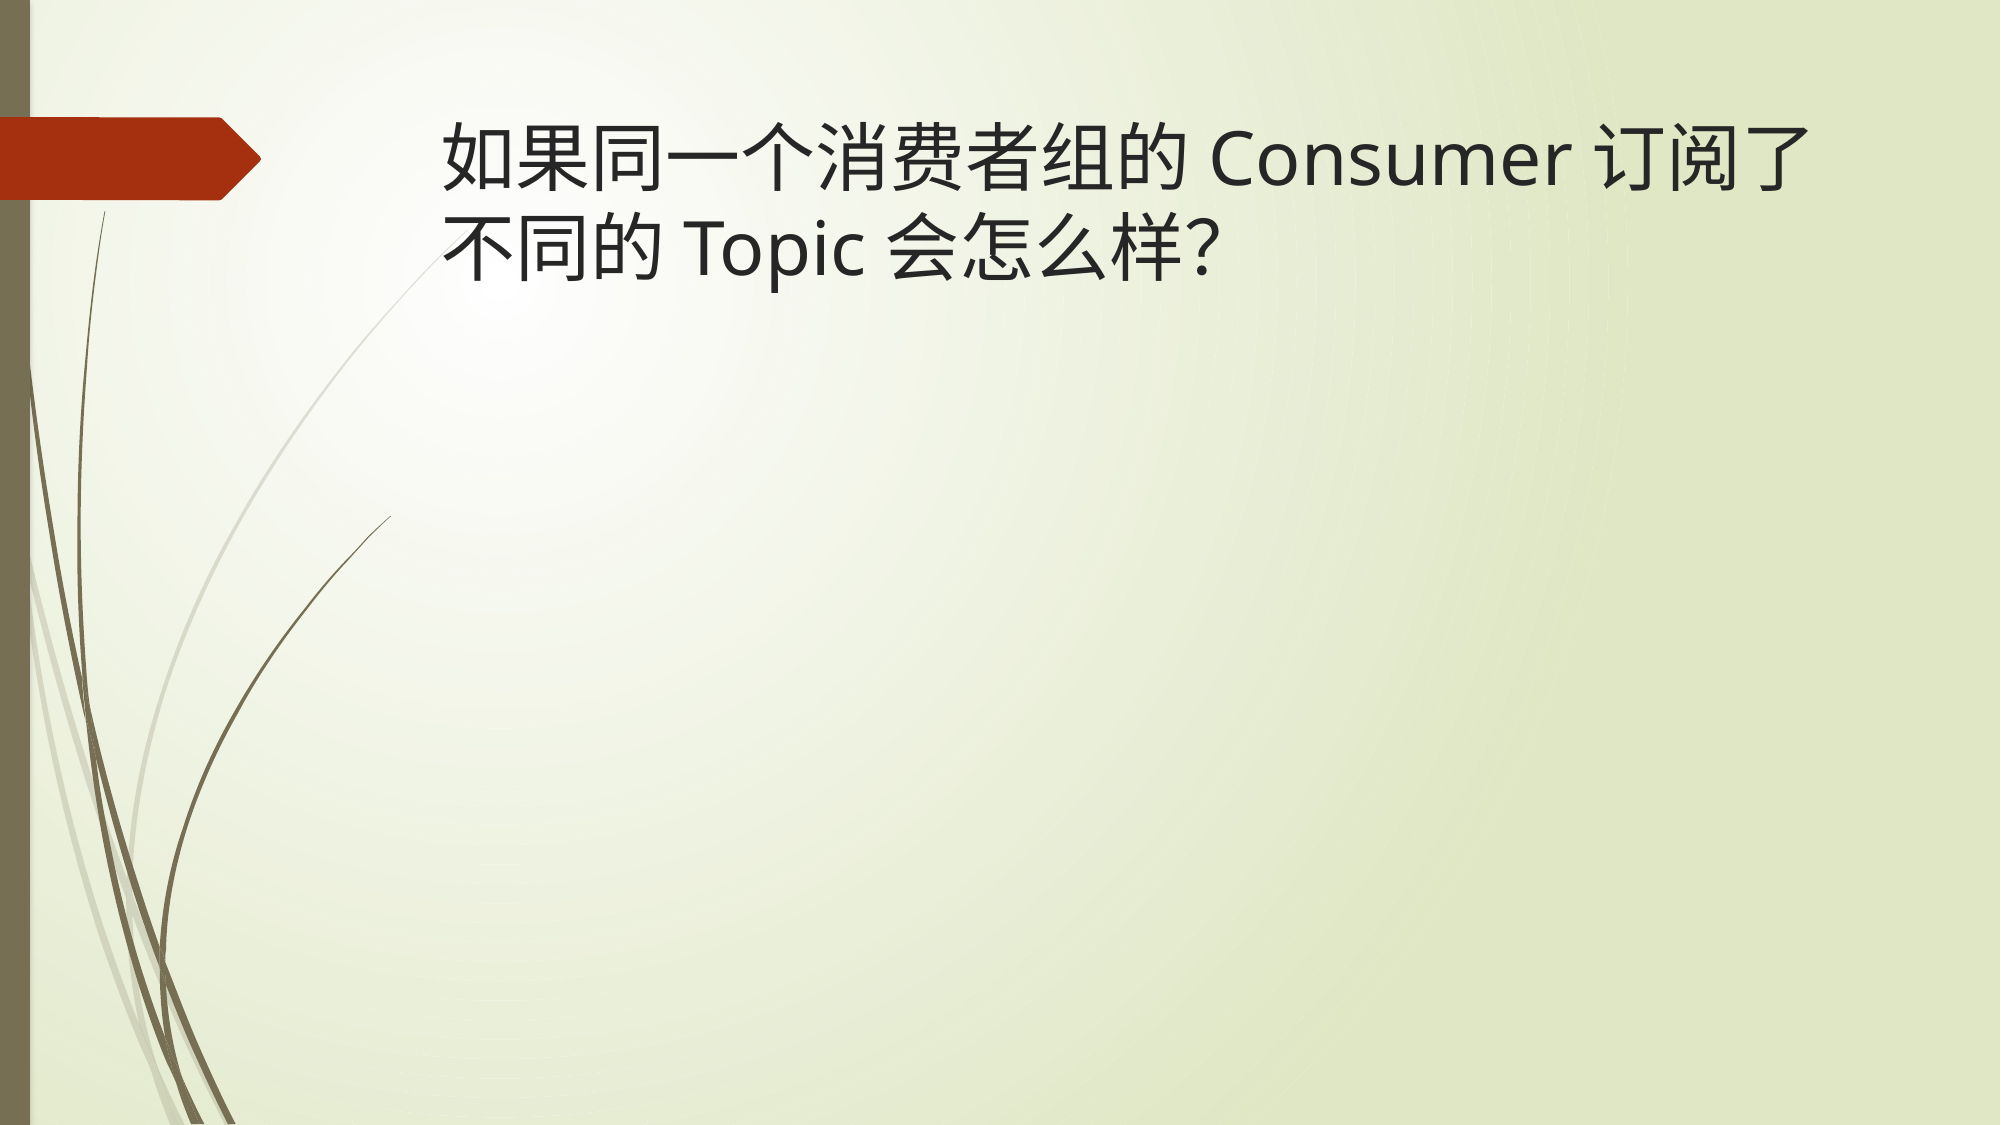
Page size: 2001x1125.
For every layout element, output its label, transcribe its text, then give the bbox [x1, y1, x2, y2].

title 如果同一个消费者组的Consumer订阅了不同的Topic会怎么样？ [425, 102, 1888, 313]
